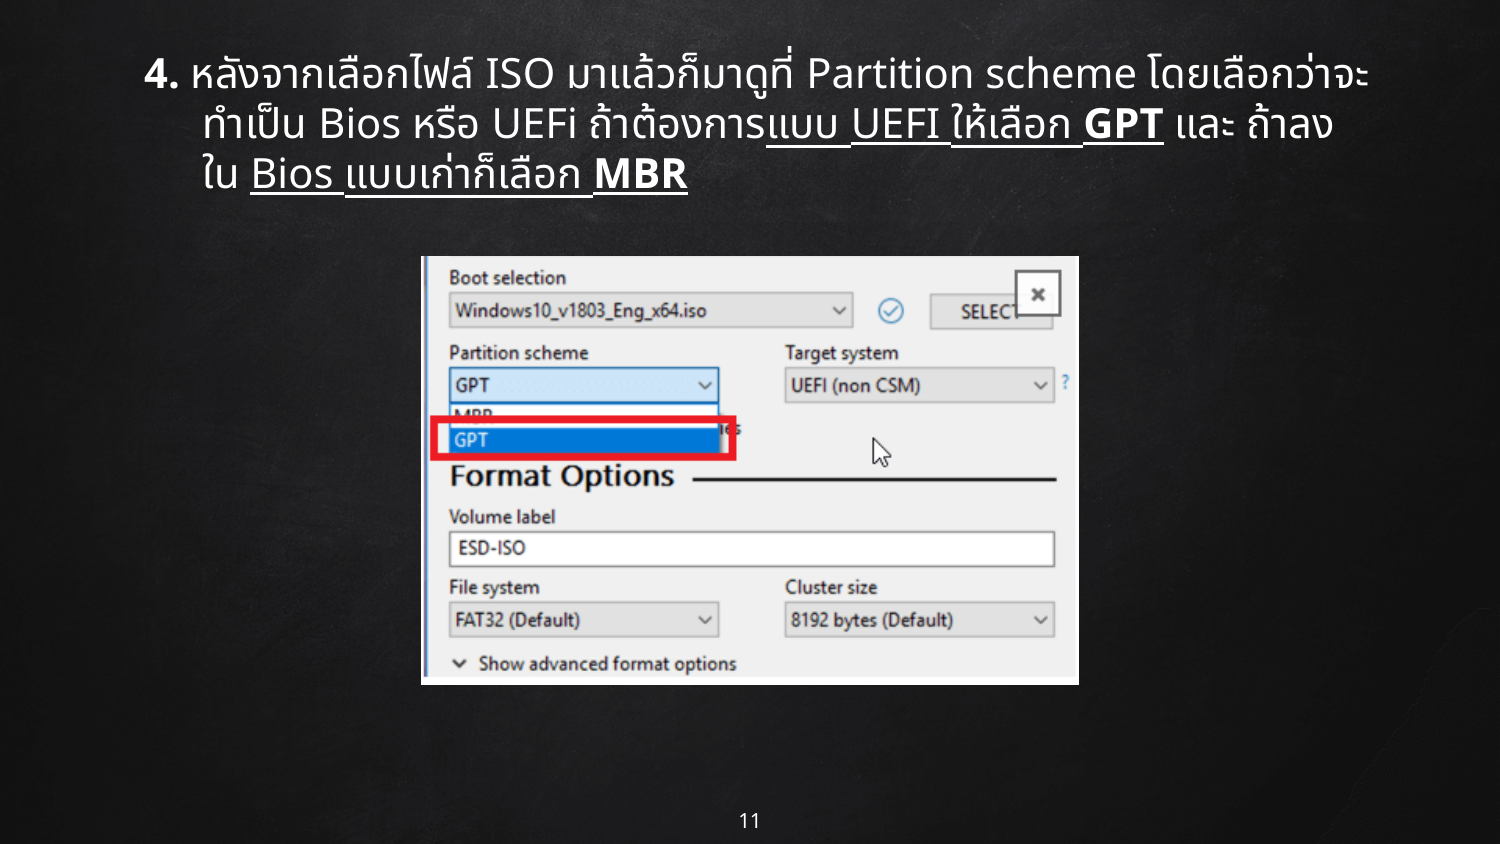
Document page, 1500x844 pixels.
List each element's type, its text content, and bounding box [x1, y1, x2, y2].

slide_number 11 [705, 792, 795, 844]
picture [0, 0, 1500, 844]
subtitle 4. หลังจากเลือกไฟล์ ISO มาแล้วก็มาดูที่ Partition scheme โดยเลือกว่าจะทำเป็น Bios หรือ UEFi ถ้าต้องการแบบ UEFI ให้เลือก GPT และ ถ้าลงใน Bios แบบเก่าก็เลือก MBR [112, 32, 1424, 753]
